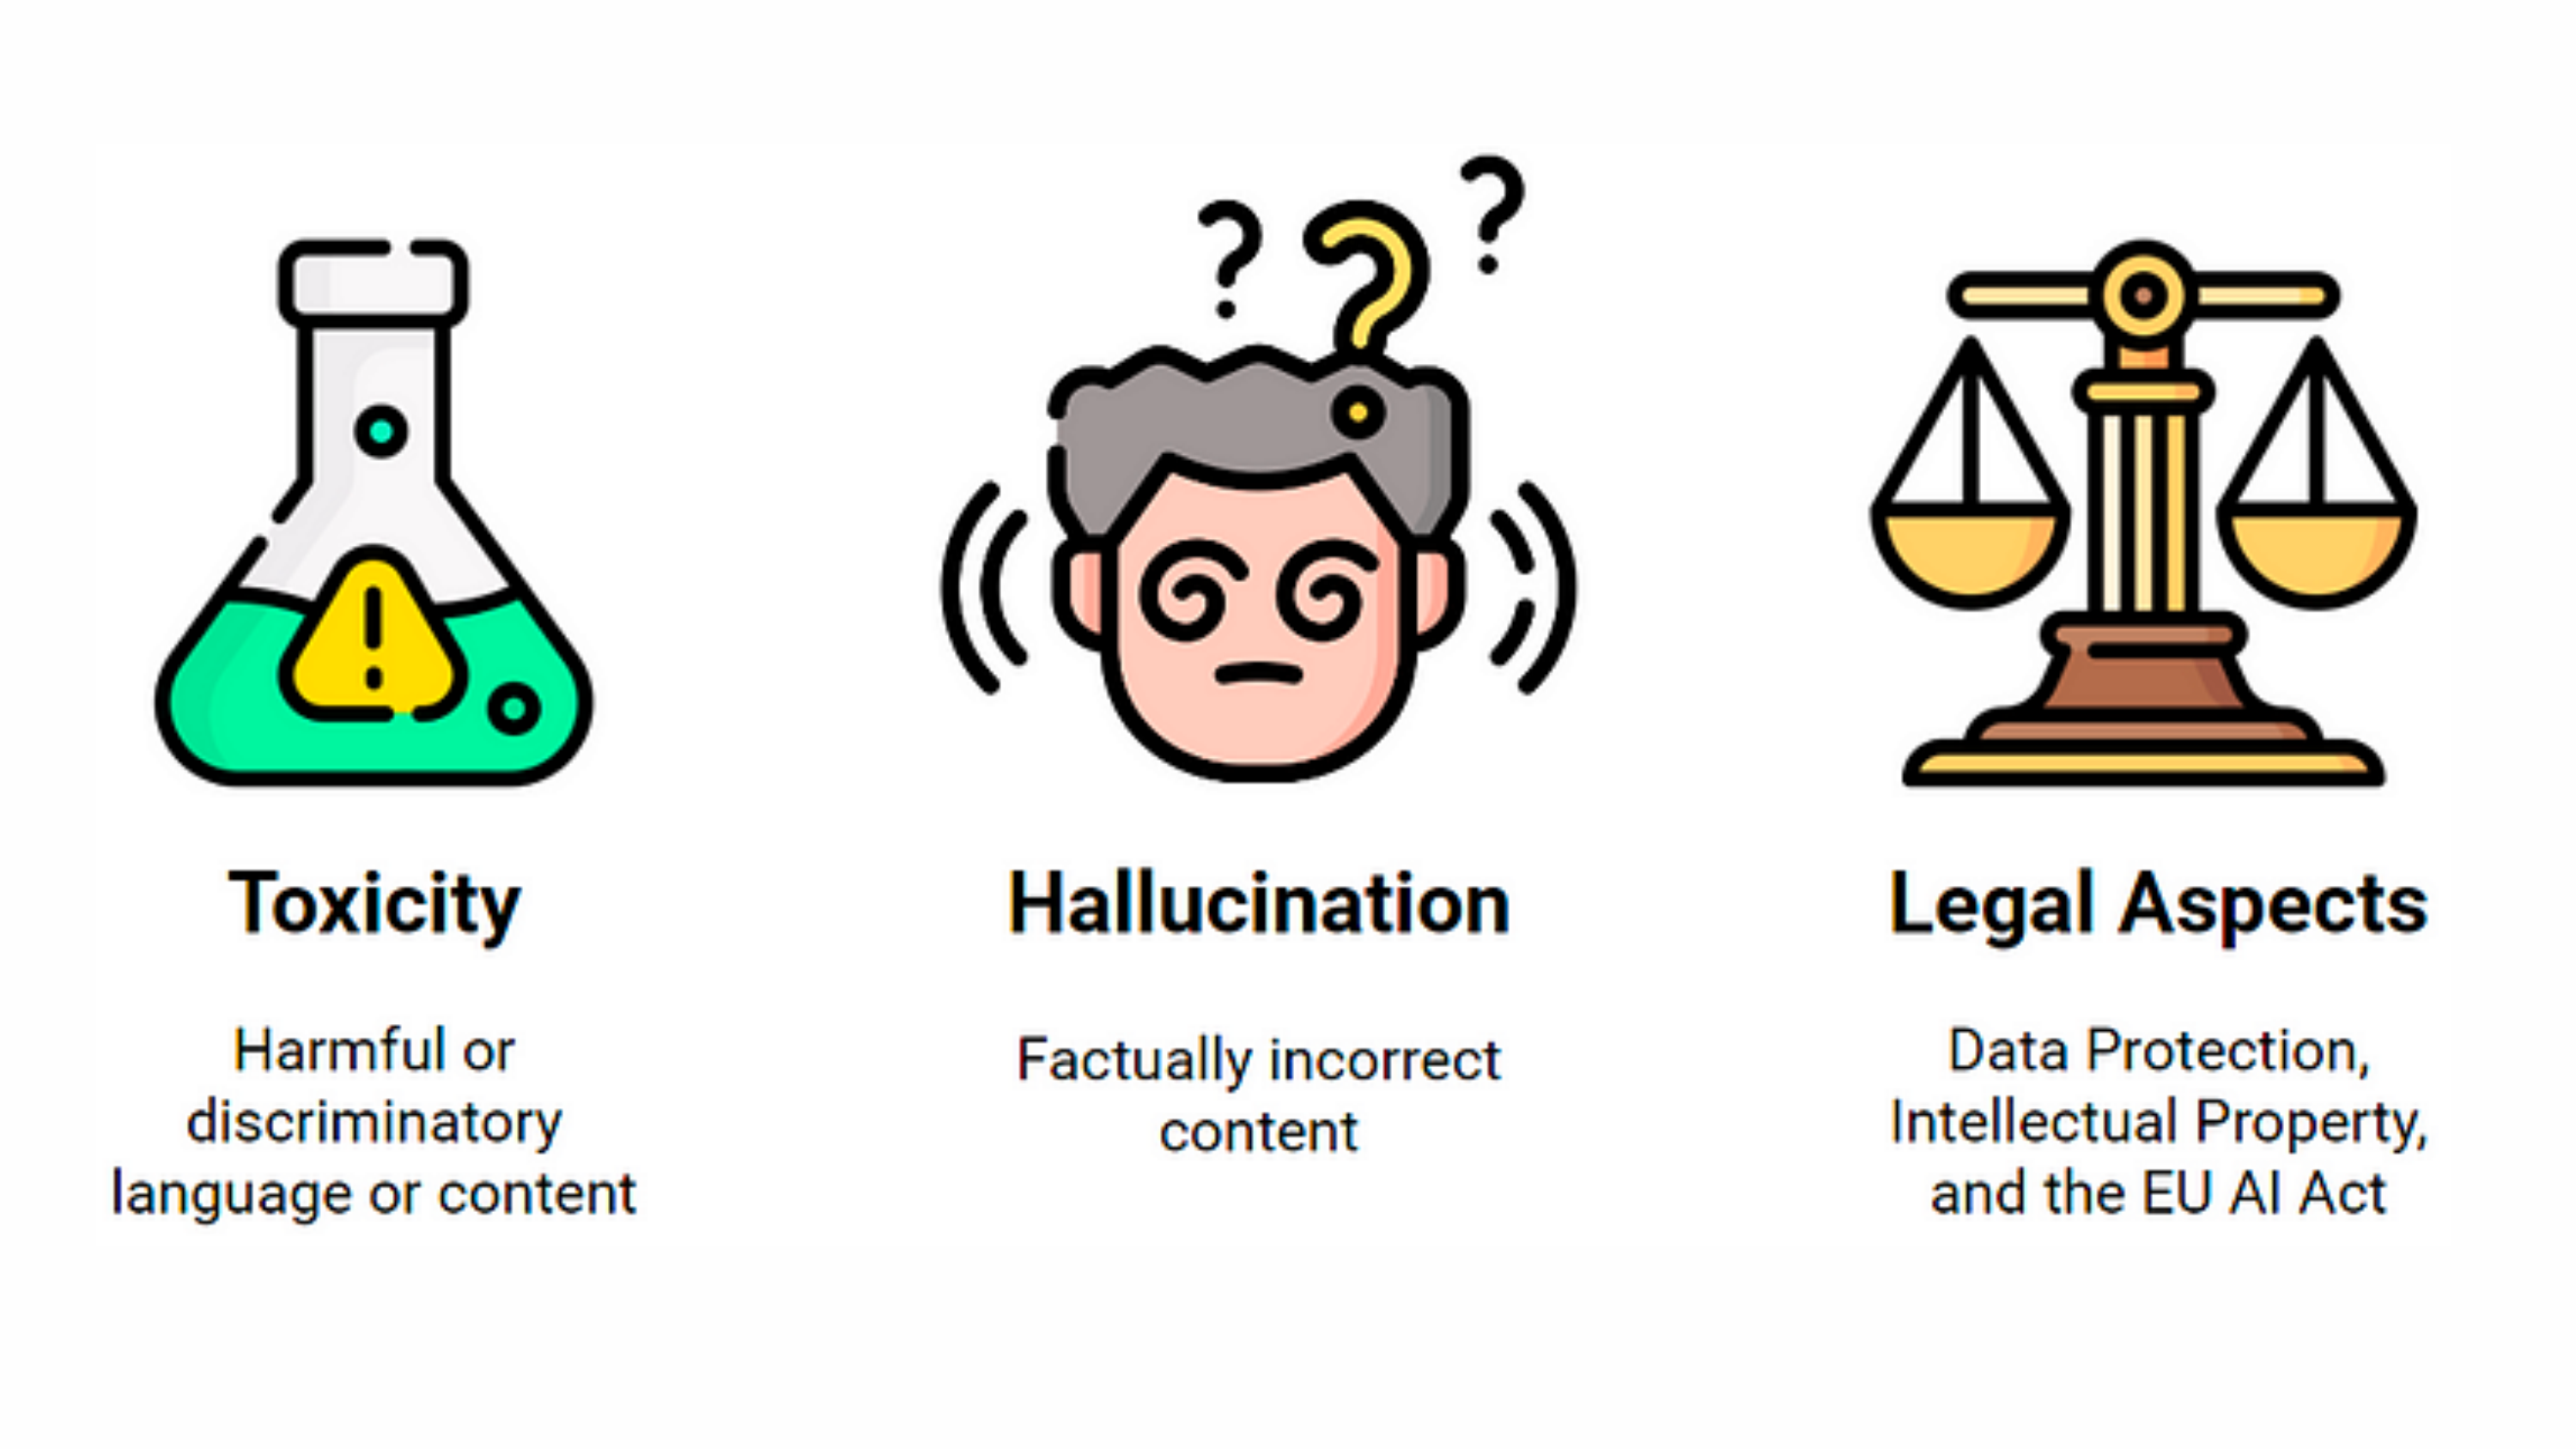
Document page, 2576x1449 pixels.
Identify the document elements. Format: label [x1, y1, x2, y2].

text_box [95, 144, 2452, 1246]
